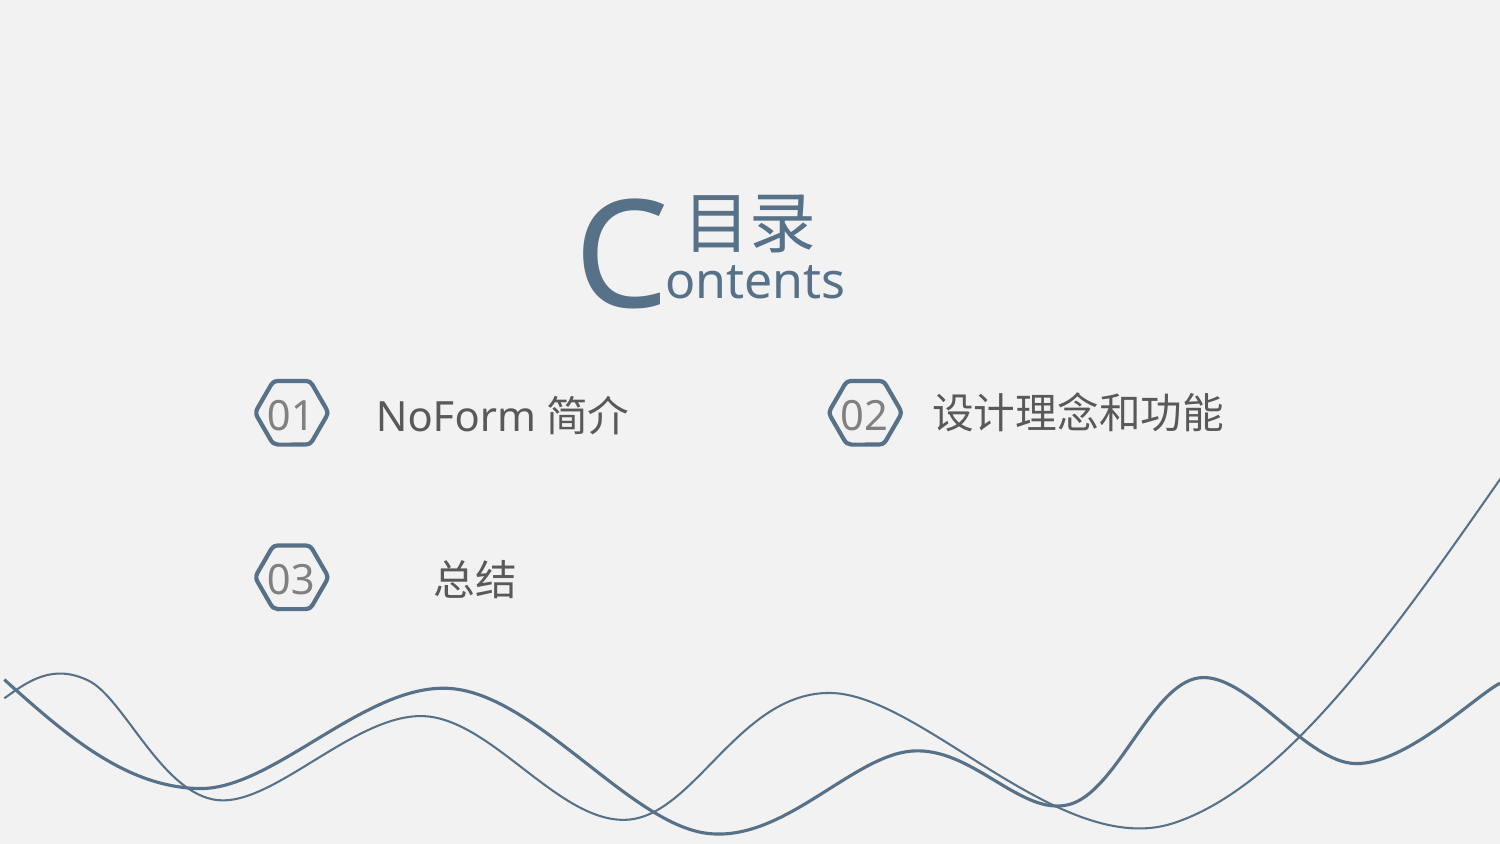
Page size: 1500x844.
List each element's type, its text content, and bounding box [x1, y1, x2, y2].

text_box NoForm简介 [318, 382, 688, 448]
text_box 目录 [668, 173, 832, 268]
text_box [3, 477, 1500, 830]
text_box [90, 679, 128, 684]
text_box 总结 [338, 546, 660, 612]
text_box ontents [650, 241, 861, 316]
text_box [654, 695, 1052, 836]
text_box [3, 678, 30, 690]
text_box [817, 380, 911, 447]
text_box C [559, 150, 684, 345]
text_box [1300, 682, 1500, 765]
text_box 设计理念和功能 [893, 379, 1263, 444]
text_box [244, 380, 338, 447]
text_box [21, 686, 185, 789]
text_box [244, 545, 338, 612]
